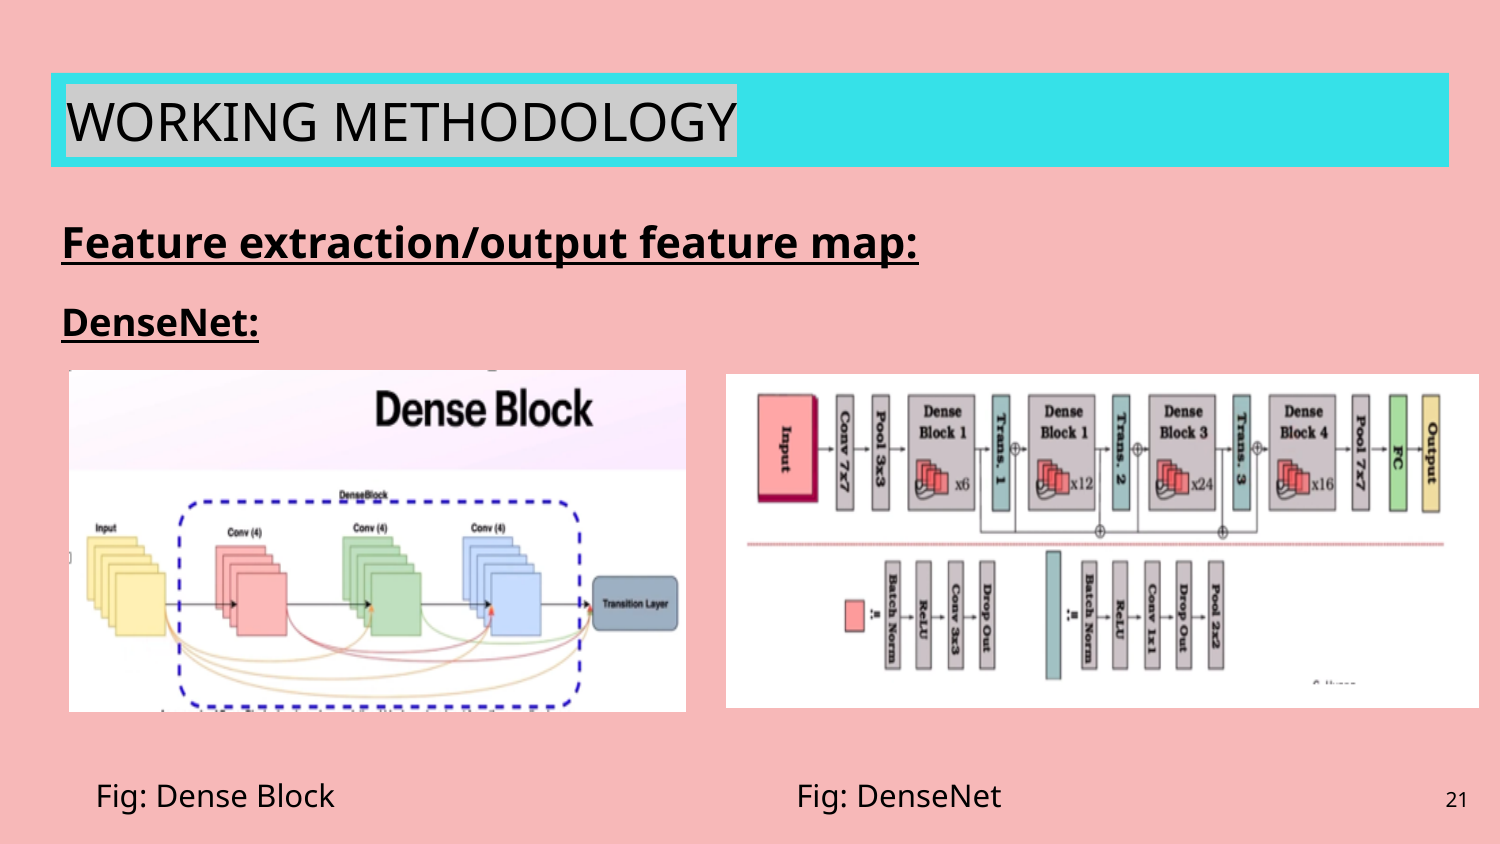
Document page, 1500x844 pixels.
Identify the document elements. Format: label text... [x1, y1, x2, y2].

title WORKING METHODOLOGY [51, 72, 1449, 167]
slide_number ‹#› [1394, 769, 1484, 834]
picture [726, 374, 1479, 708]
picture [68, 370, 687, 712]
list Feature extraction/output feature map: DenseNet: Fig: Dense Block Fig: DenseNet [46, 192, 1500, 844]
